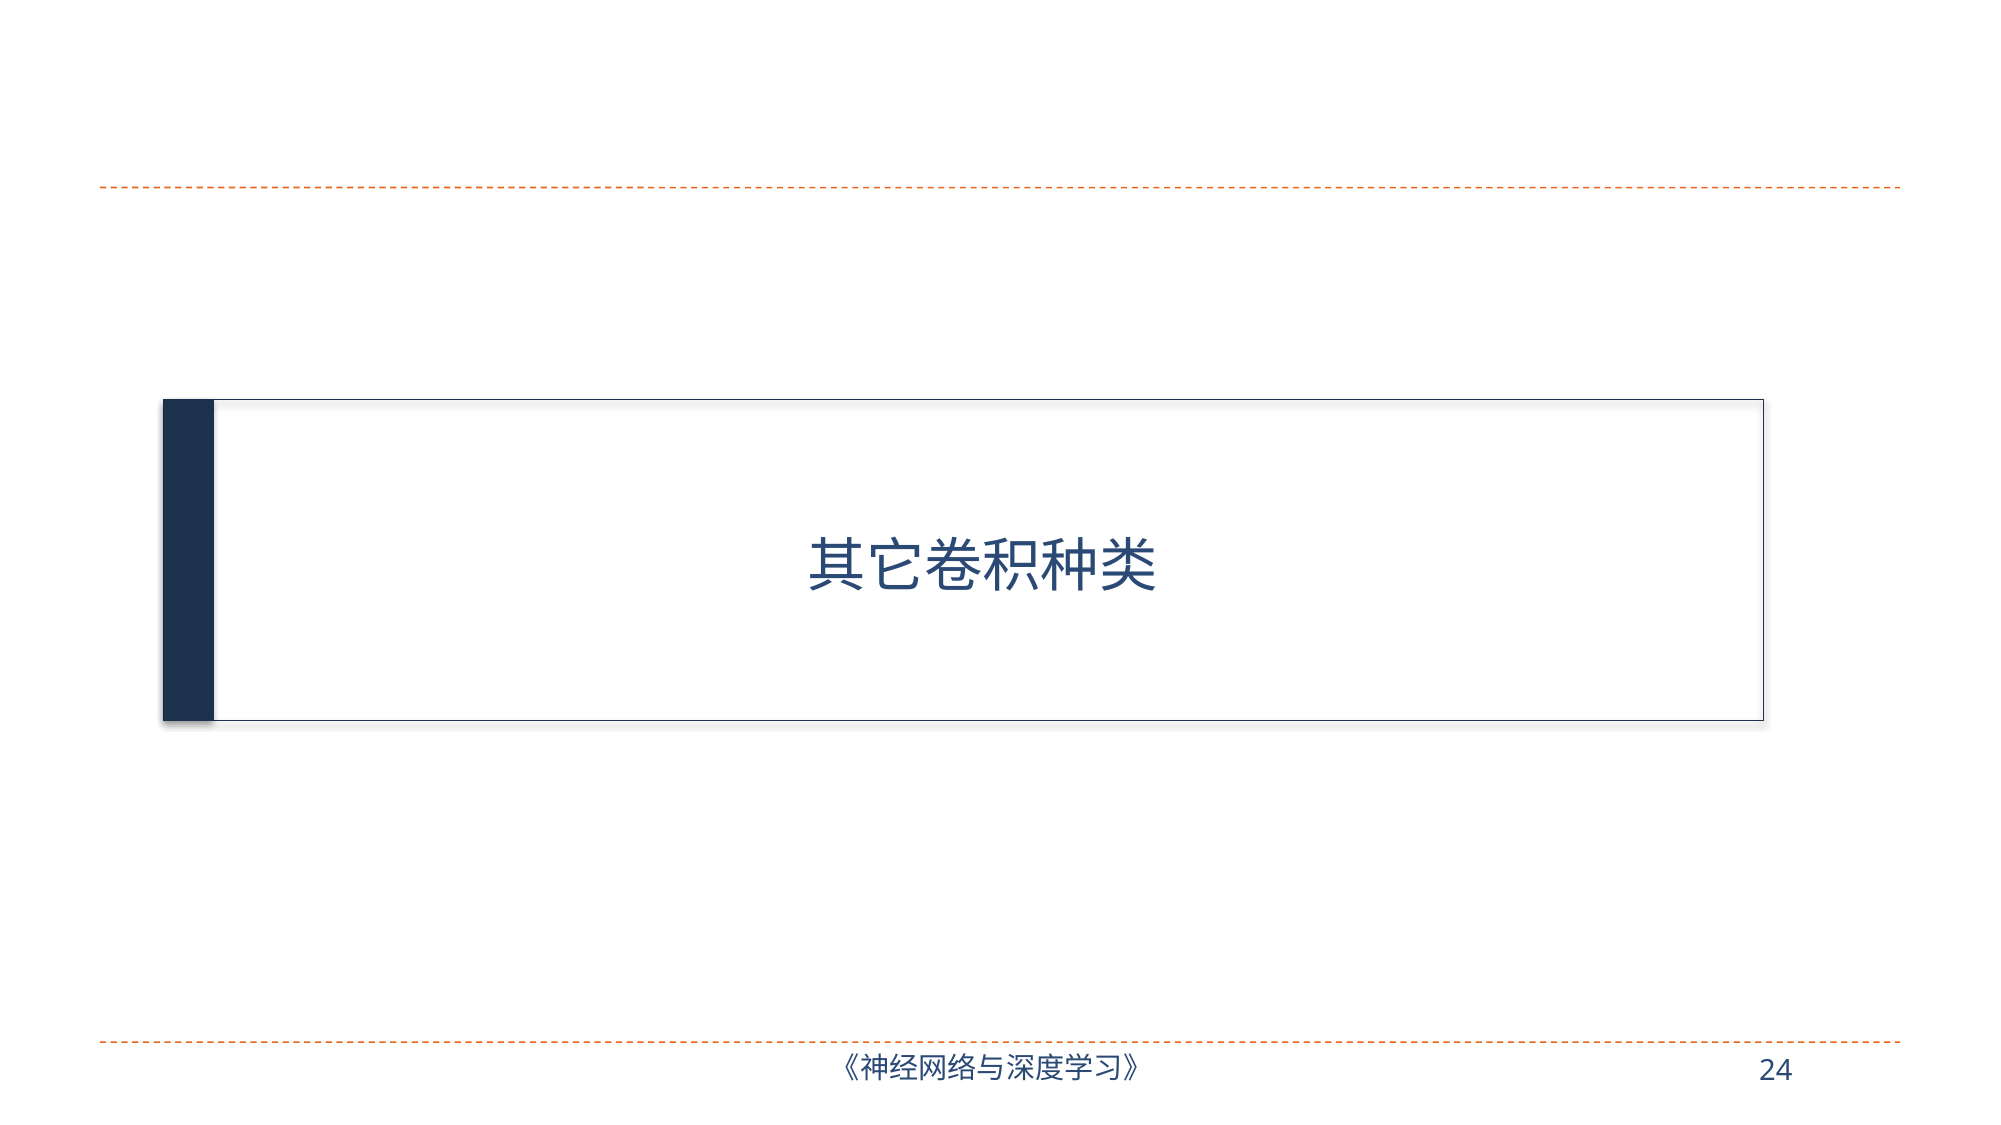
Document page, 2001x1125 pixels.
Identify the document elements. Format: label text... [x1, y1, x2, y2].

title 其它卷积种类 [232, 439, 1733, 688]
